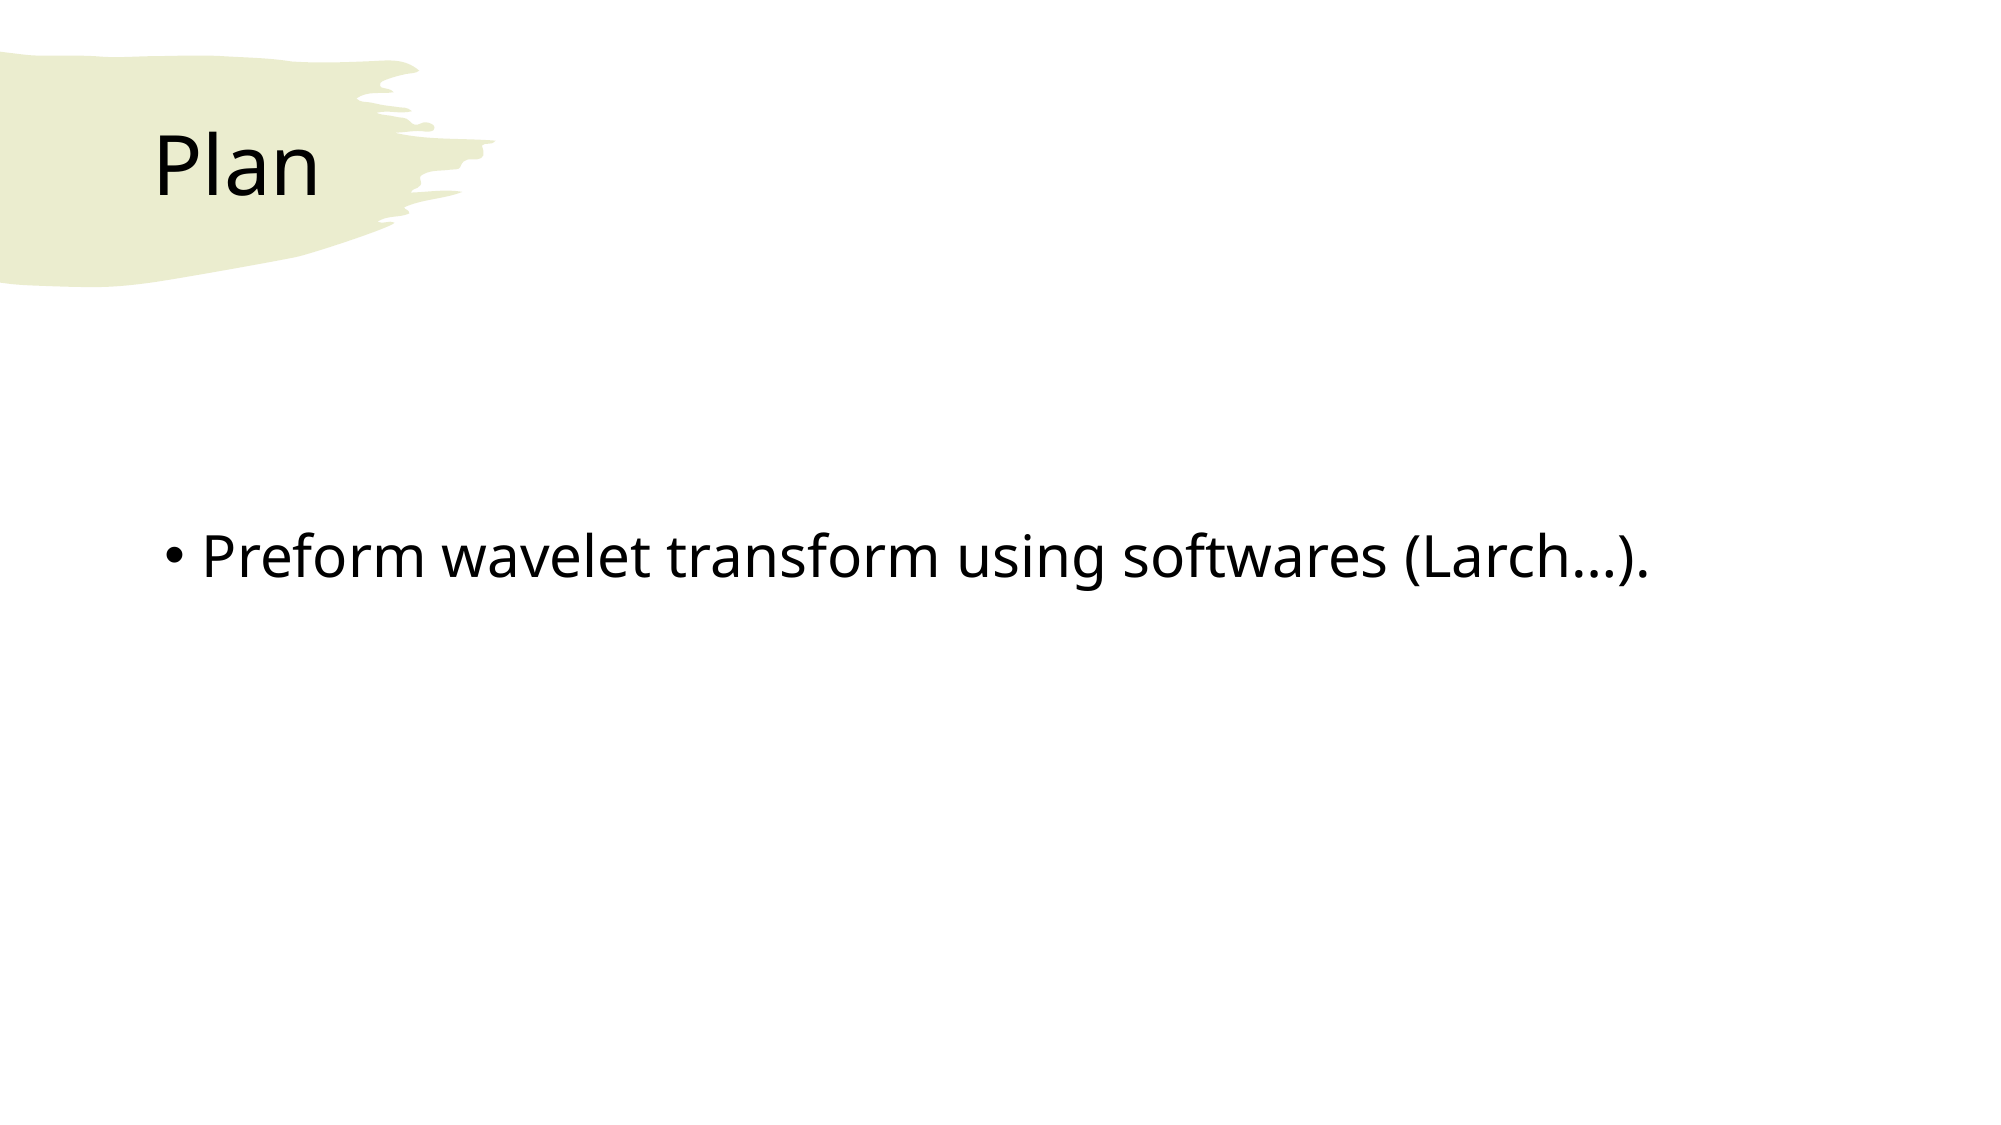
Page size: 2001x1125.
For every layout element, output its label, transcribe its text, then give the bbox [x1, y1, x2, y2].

title Plan [137, 59, 1863, 278]
list Preform wavelet transform using softwares (Larch…). [149, 512, 1875, 613]
